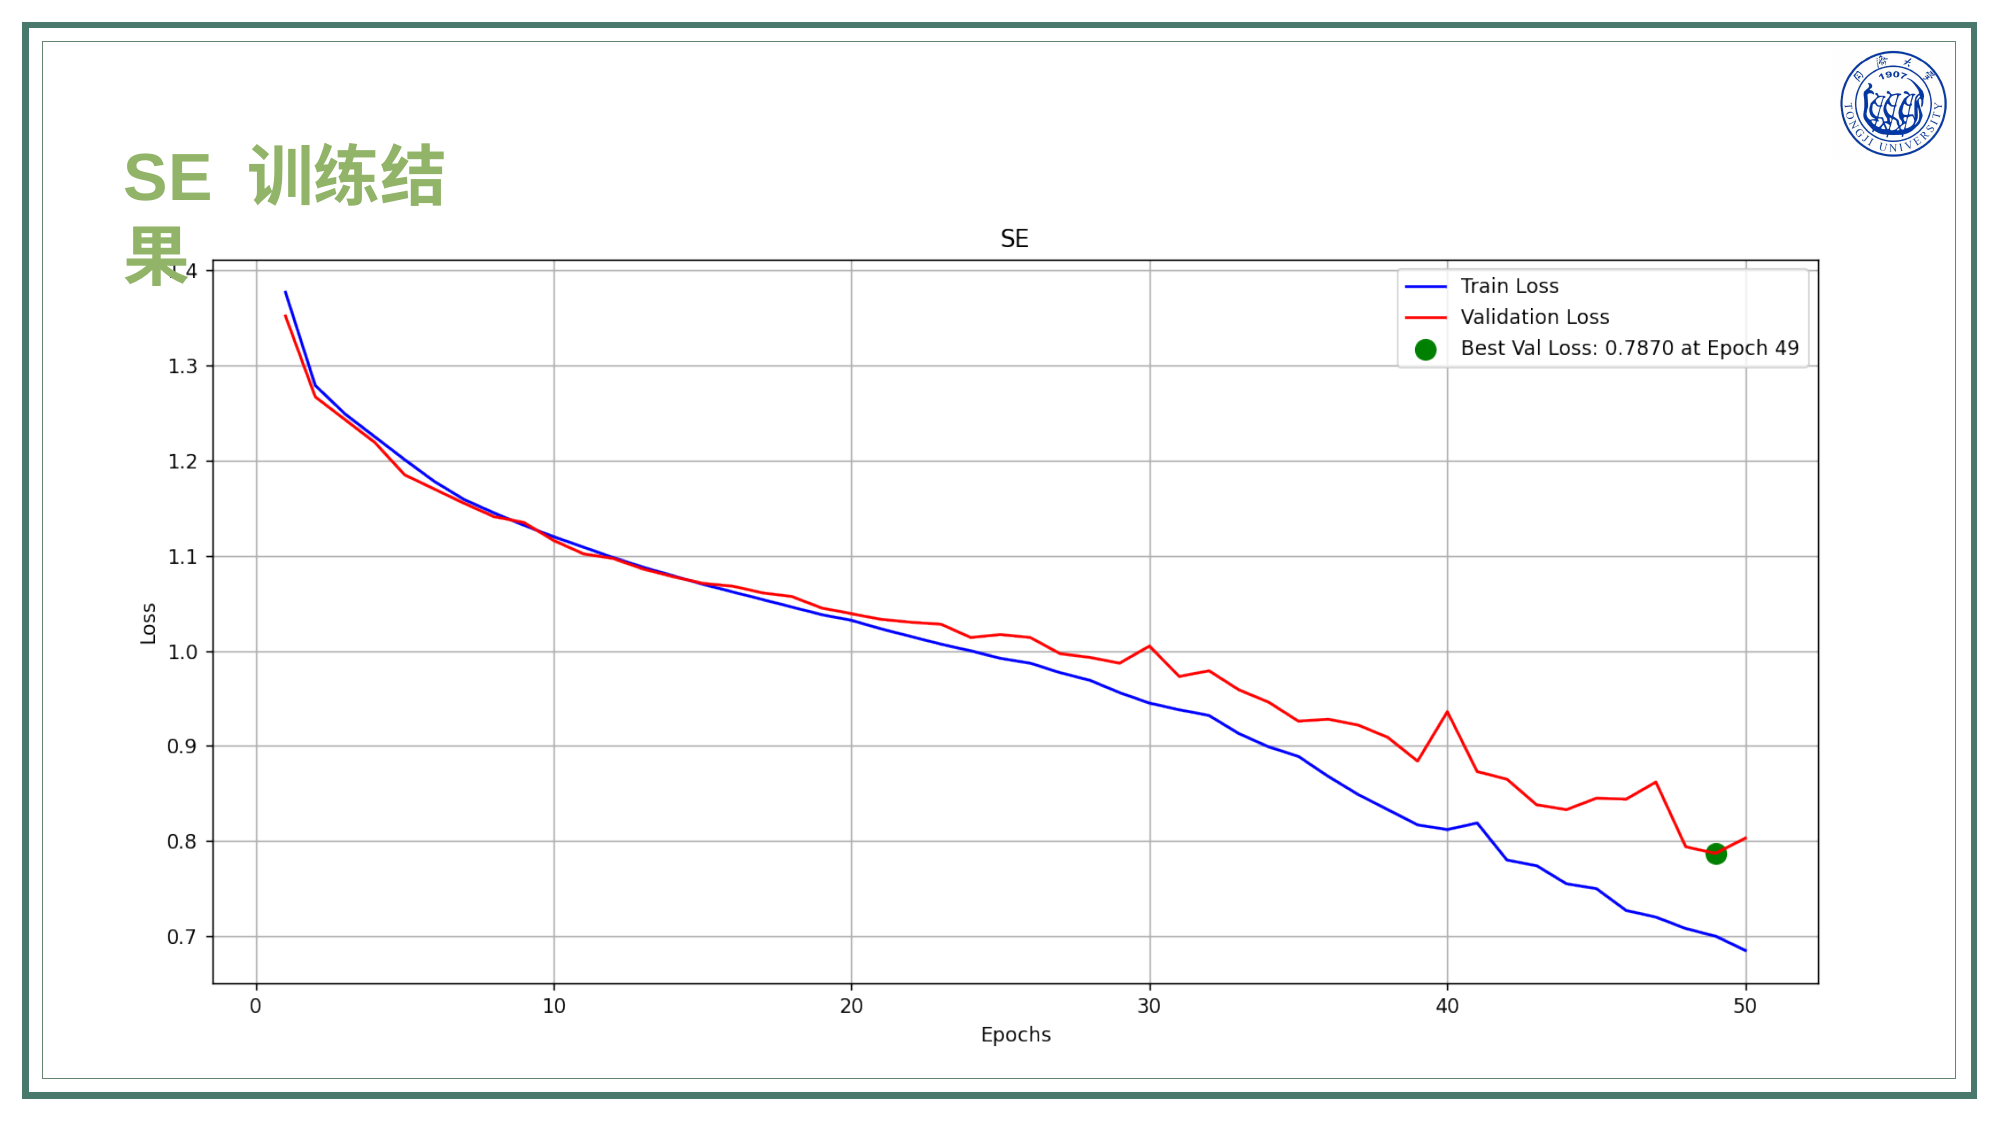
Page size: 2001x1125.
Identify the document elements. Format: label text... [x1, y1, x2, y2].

text_box SE 训练结果 [123, 134, 507, 214]
text_box [42, 41, 1956, 1080]
picture [123, 214, 1833, 1059]
picture [1832, 46, 1952, 162]
text_box [25, 24, 1975, 1097]
